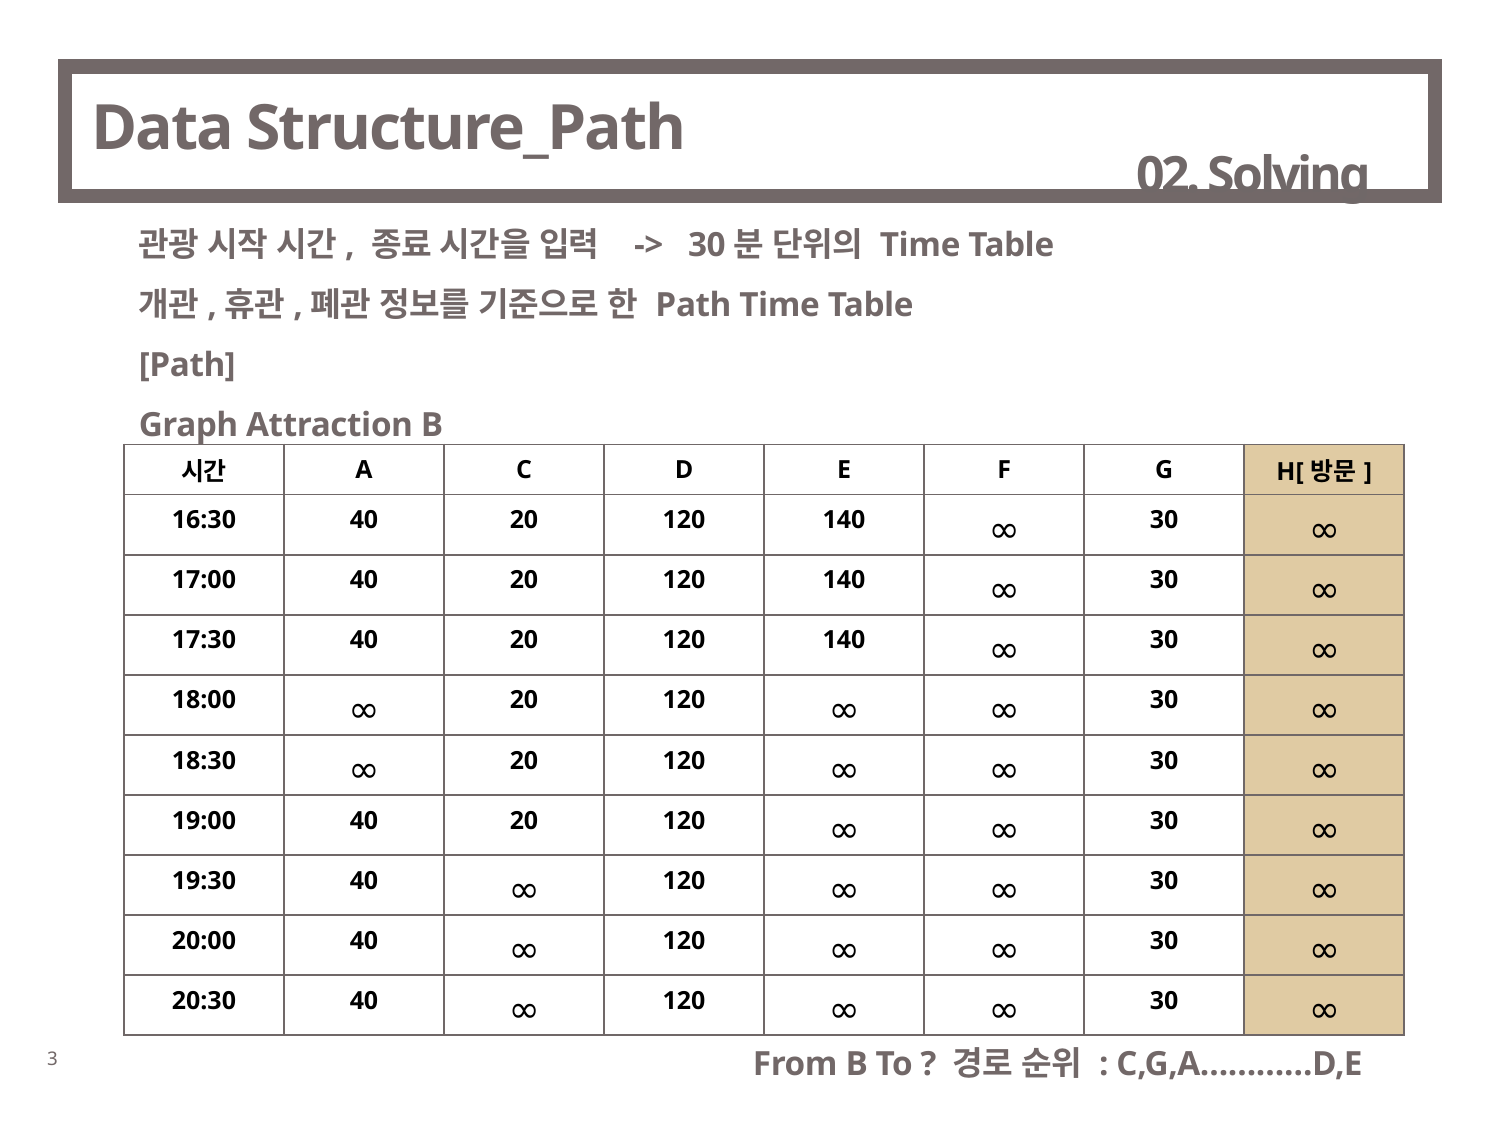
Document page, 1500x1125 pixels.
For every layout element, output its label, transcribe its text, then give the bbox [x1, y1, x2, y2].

table_cell ∞ [1245, 616, 1403, 674]
table_cell 30 [1085, 736, 1243, 794]
table_cell 30 [1085, 916, 1243, 974]
table_cell 120 [605, 796, 763, 854]
table_header E [765, 445, 923, 494]
table_cell 40 [285, 856, 443, 914]
table_cell ∞ [925, 916, 1083, 974]
table_cell ∞ [445, 856, 603, 914]
table_header D [605, 445, 763, 494]
table_cell 16:30 [125, 495, 283, 554]
table_cell 30 [1085, 976, 1243, 1034]
table_cell 20 [445, 676, 603, 734]
table_cell 40 [285, 495, 443, 554]
table_cell ∞ [925, 736, 1083, 794]
table_cell ∞ [765, 856, 923, 914]
table_cell 120 [605, 676, 763, 734]
table_cell 17:30 [125, 616, 283, 674]
table_cell 40 [285, 616, 443, 674]
text_box 관광 시작 시간, 종료 시간을 입력 -> 30분 단위의 Time Table 개관,휴관,폐관 정보를 기준으로 한 Path Time Table [Path] Graph Attraction B [123, 196, 1270, 444]
table_header G [1085, 445, 1243, 494]
table_cell 20 [445, 736, 603, 794]
text_box [63, 64, 1437, 198]
table_cell 18:00 [125, 676, 283, 734]
table_cell ∞ [765, 736, 923, 794]
table_cell ∞ [1245, 976, 1403, 1034]
table_header A [285, 445, 443, 494]
table_cell 40 [285, 556, 443, 614]
table_cell 120 [605, 556, 763, 614]
table_cell ∞ [1245, 676, 1403, 734]
table_cell 120 [605, 856, 763, 914]
table_cell 20 [445, 556, 603, 614]
table_cell ∞ [1245, 916, 1403, 974]
table_cell 30 [1085, 495, 1243, 554]
table_cell 30 [1085, 616, 1243, 674]
table_cell 20 [445, 495, 603, 554]
table_cell 30 [1085, 676, 1243, 734]
table_cell 120 [605, 976, 763, 1034]
table_cell ∞ [1245, 856, 1403, 914]
table_cell 30 [1085, 556, 1243, 614]
table_cell 19:00 [125, 796, 283, 854]
table_cell 40 [285, 916, 443, 974]
table_header H[방문] [1245, 445, 1403, 494]
table_cell 20 [445, 796, 603, 854]
table_cell 120 [605, 736, 763, 794]
table_cell 120 [605, 495, 763, 554]
text_box 02. Solving [903, 78, 1386, 256]
table_cell ∞ [925, 616, 1083, 674]
table_cell 140 [765, 495, 923, 554]
table_cell 30 [1085, 856, 1243, 914]
table_cell ∞ [1245, 556, 1403, 614]
table_cell 140 [765, 556, 923, 614]
table_cell 120 [605, 616, 763, 674]
table_cell ∞ [765, 796, 923, 854]
table_cell 17:00 [125, 556, 283, 614]
table_header 시간 [125, 445, 283, 494]
table_cell ∞ [925, 856, 1083, 914]
table_cell 30 [1085, 796, 1243, 854]
table_cell 20 [445, 616, 603, 674]
table_header C [445, 445, 603, 494]
text_box From B To ? 경로 순위 : C,G,A…………D,E [738, 1034, 1424, 1090]
table_cell 18:30 [125, 736, 283, 794]
table_cell ∞ [925, 495, 1083, 554]
table_cell ∞ [925, 976, 1083, 1034]
table_cell 19:30 [125, 856, 283, 914]
table_cell ∞ [445, 916, 603, 974]
table_cell ∞ [285, 736, 443, 794]
table_cell 40 [285, 796, 443, 854]
table_cell 40 [285, 976, 443, 1034]
table_cell ∞ [1245, 495, 1403, 554]
table_cell ∞ [1245, 736, 1403, 794]
table_cell ∞ [445, 976, 603, 1034]
table_cell 140 [765, 616, 923, 674]
table_cell ∞ [285, 676, 443, 734]
table_cell ∞ [765, 916, 923, 974]
table_cell ∞ [925, 556, 1083, 614]
table_cell 120 [605, 916, 763, 974]
table_cell 20:30 [125, 976, 283, 1034]
table_cell ∞ [765, 676, 923, 734]
table_cell ∞ [765, 976, 923, 1034]
table_cell ∞ [925, 676, 1083, 734]
table_header F [925, 445, 1083, 494]
table_cell ∞ [925, 796, 1083, 854]
table_cell 20:00 [125, 916, 283, 974]
table_cell ∞ [1245, 796, 1403, 854]
